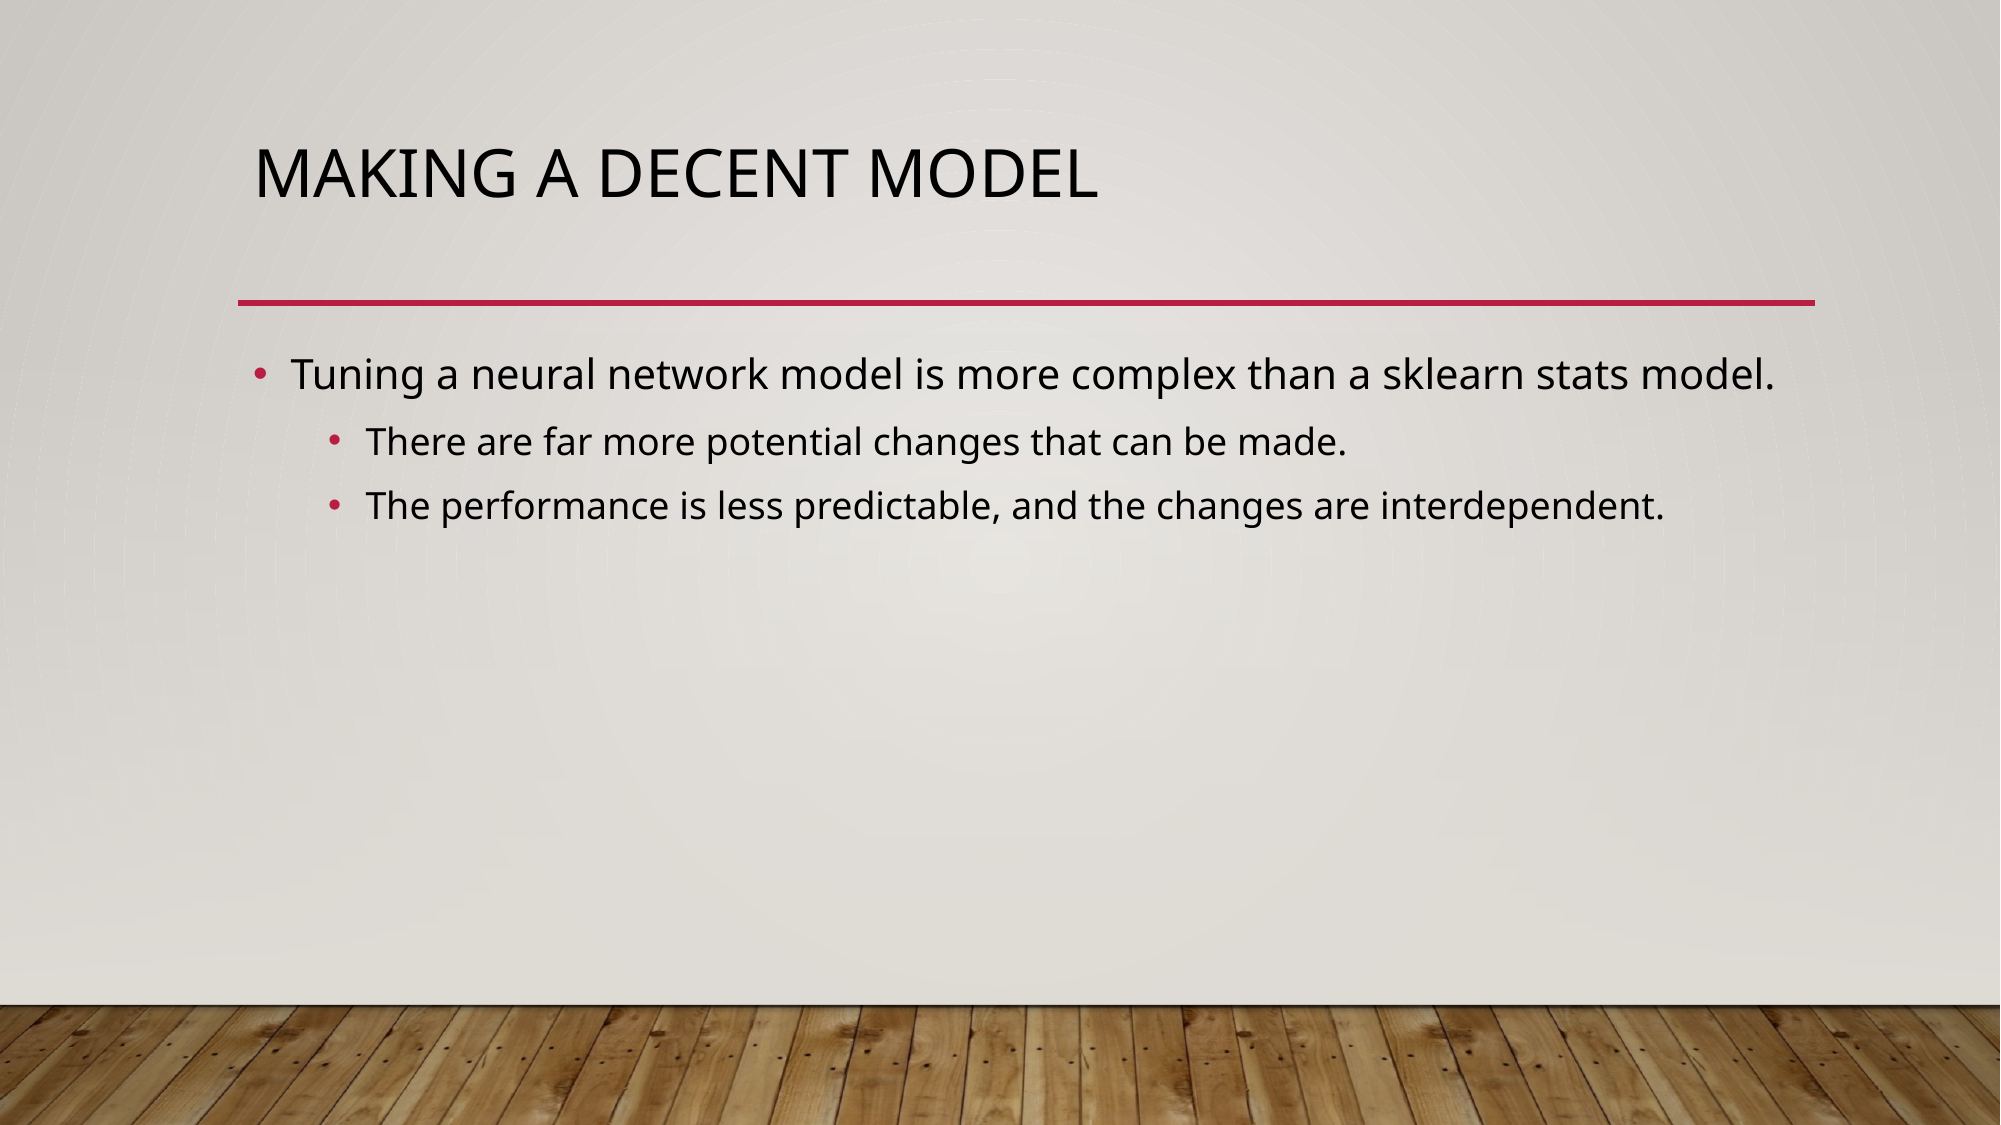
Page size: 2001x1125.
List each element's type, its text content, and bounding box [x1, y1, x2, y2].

list Tuning a neural network model is more complex than a sklearn stats model. There are far more potential changes that can be made. The performance is less predictable, and the changes are interdependent. [238, 330, 1814, 897]
title Making a decent Model [238, 131, 1814, 305]
picture [0, 1005, 2000, 1125]
